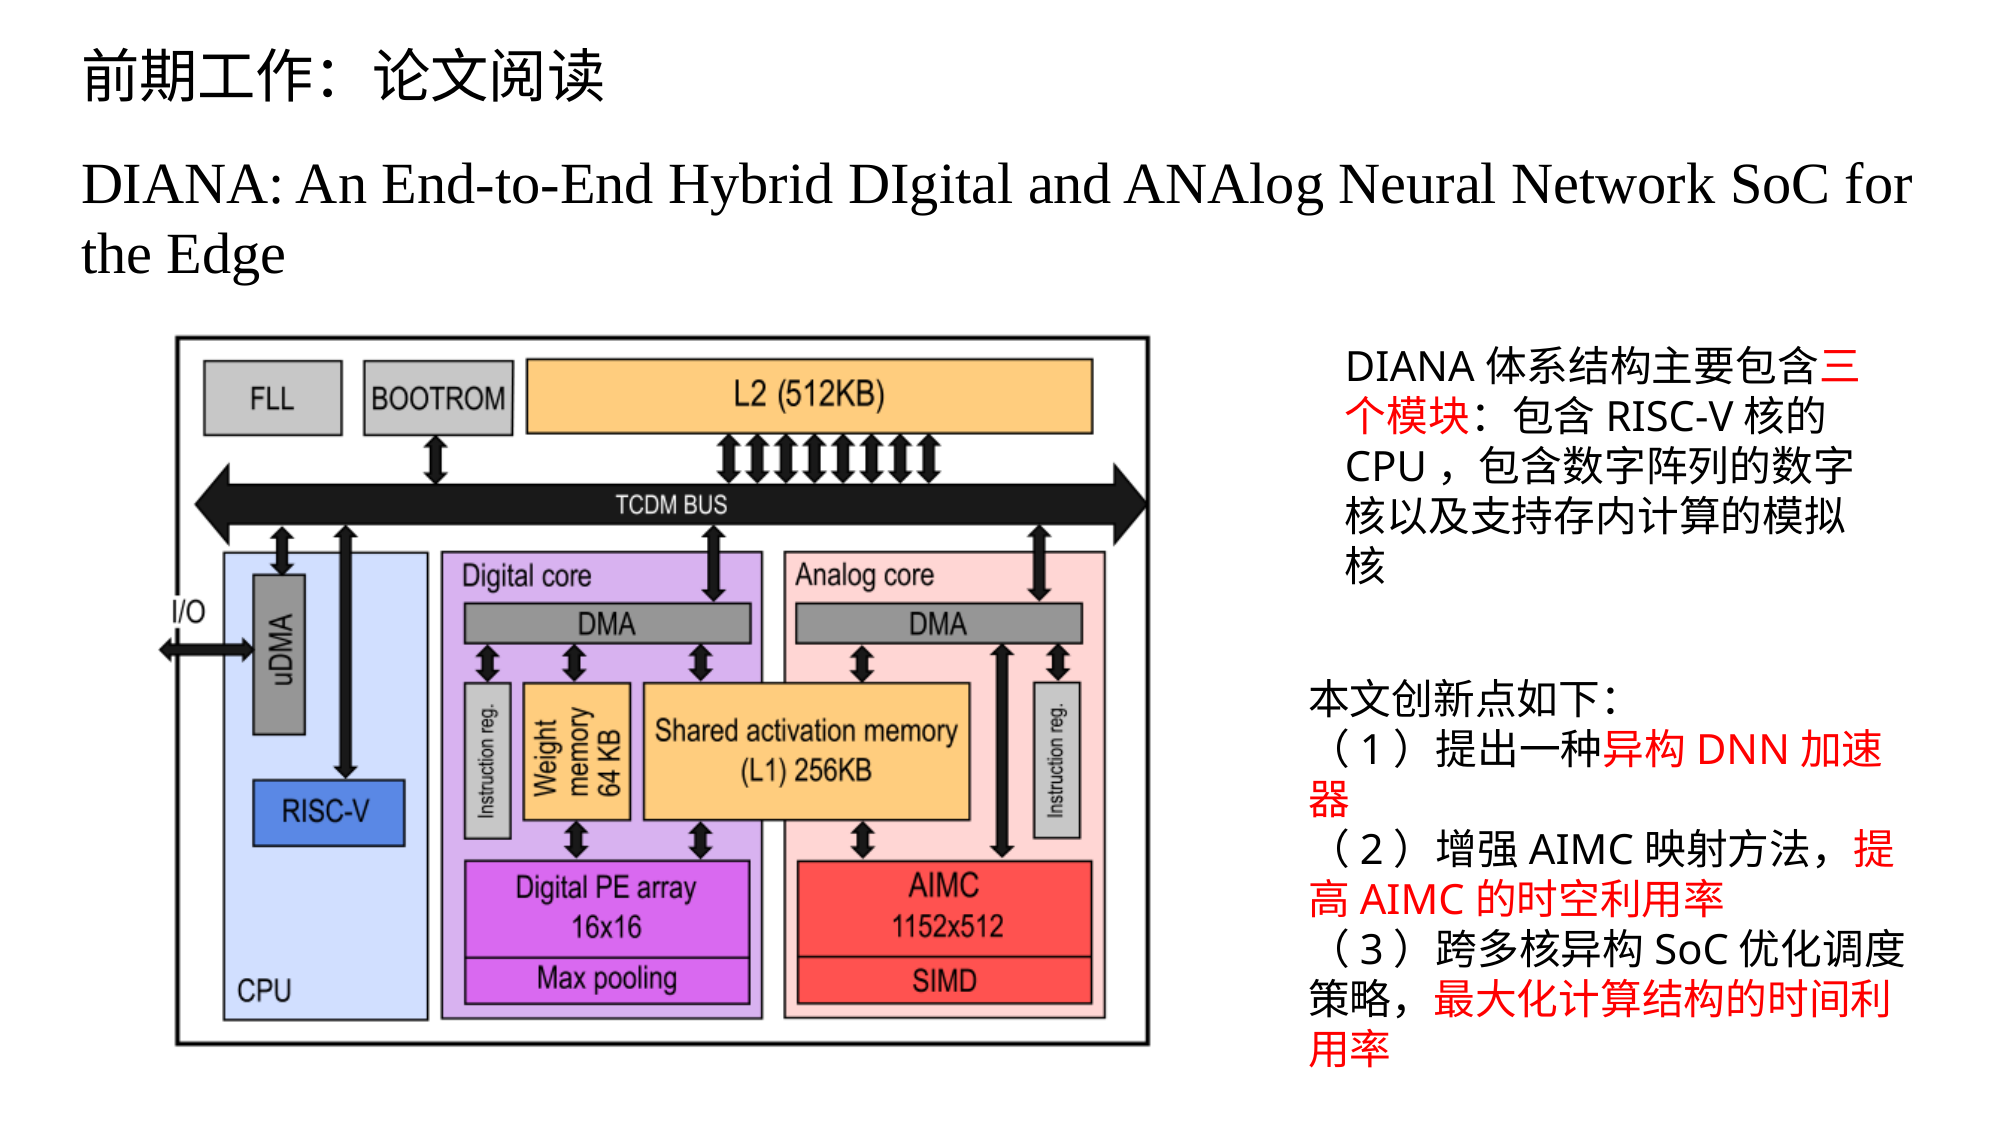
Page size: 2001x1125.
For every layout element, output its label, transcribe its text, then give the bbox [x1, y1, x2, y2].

text_box 本文创新点如下： （1）提出一种异构DNN加速器 （2）增强AIMC映射方法，提高AIMC的时空利用率 （3）跨多核异构SoC优化调度策略，最大化计算结构的时间利用率 [1293, 665, 1937, 1081]
picture [145, 332, 1176, 1059]
text_box 前期工作：论文阅读 [66, 31, 1996, 117]
text_box DIANA体系结构主要包含三个模块：包含RISC-V核的CPU，包含数字阵列的数字核以及支持存内计算的模拟核 [1330, 332, 1900, 597]
text_box DIANA: An End-to-End Hybrid DIgital and ANAlog Neural Network SoC for the Edge [66, 137, 1996, 293]
